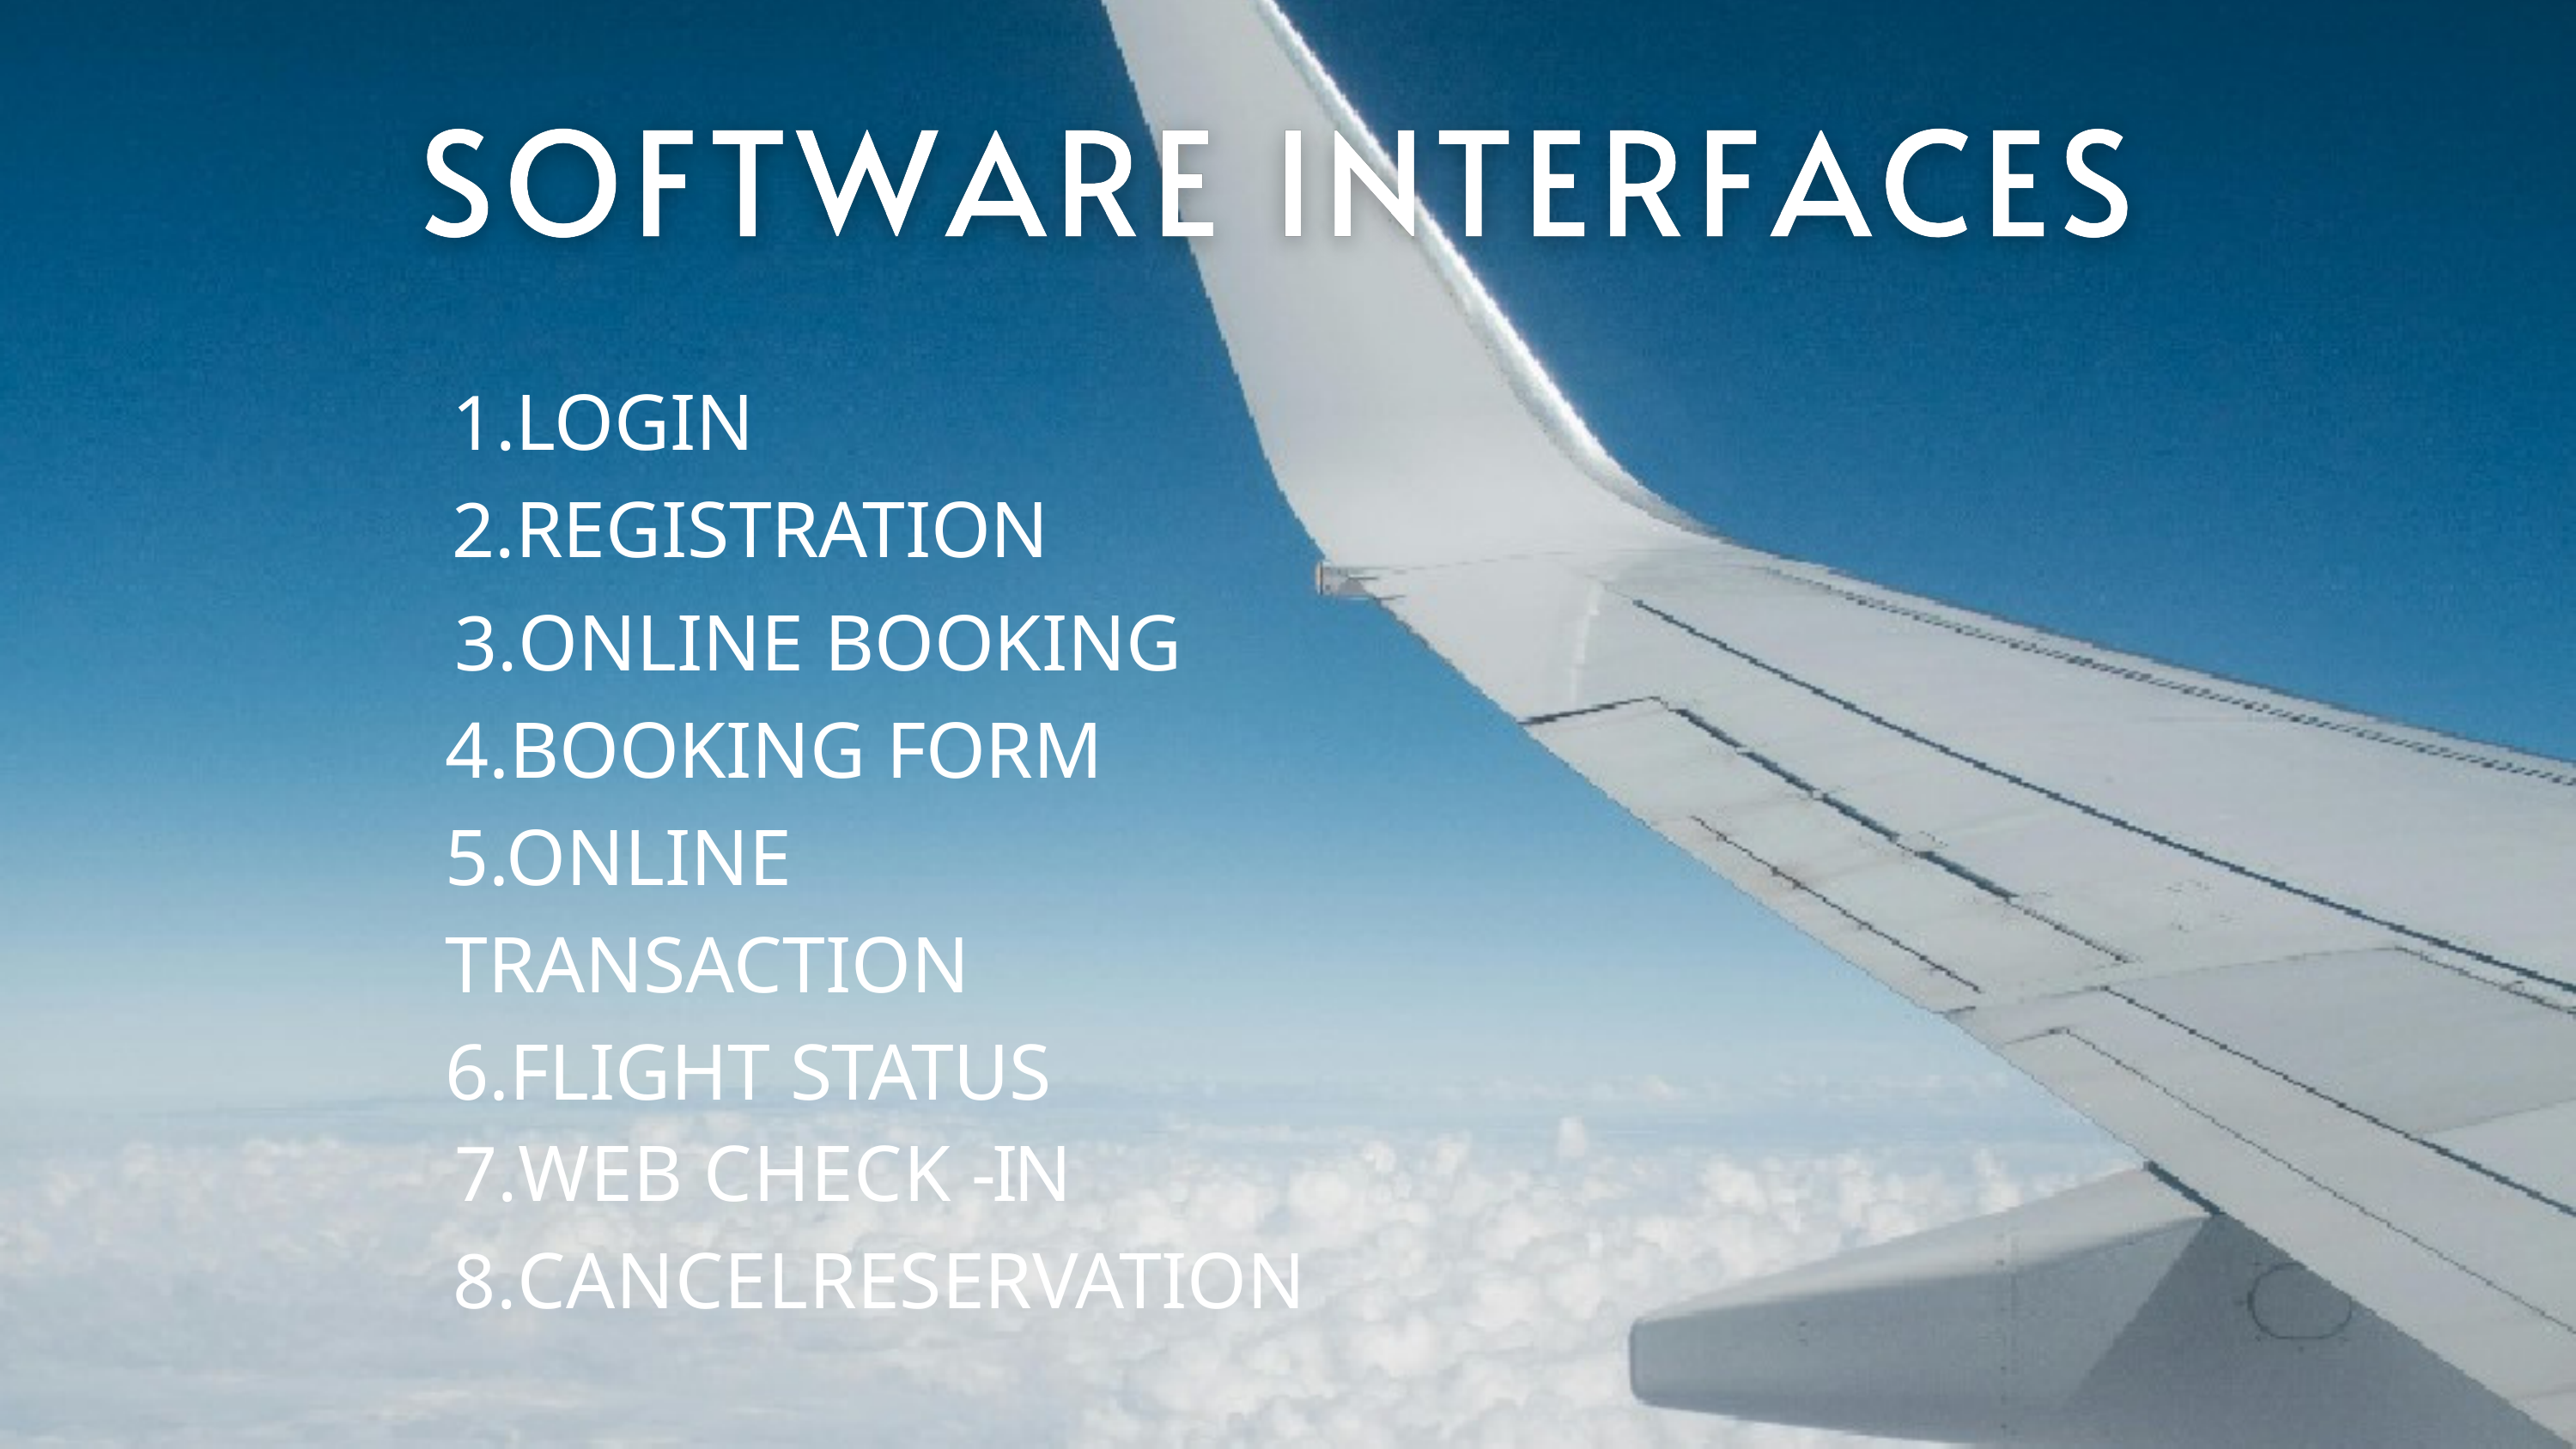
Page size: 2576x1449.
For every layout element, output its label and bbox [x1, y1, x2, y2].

text_box [0, 0, 2576, 1449]
